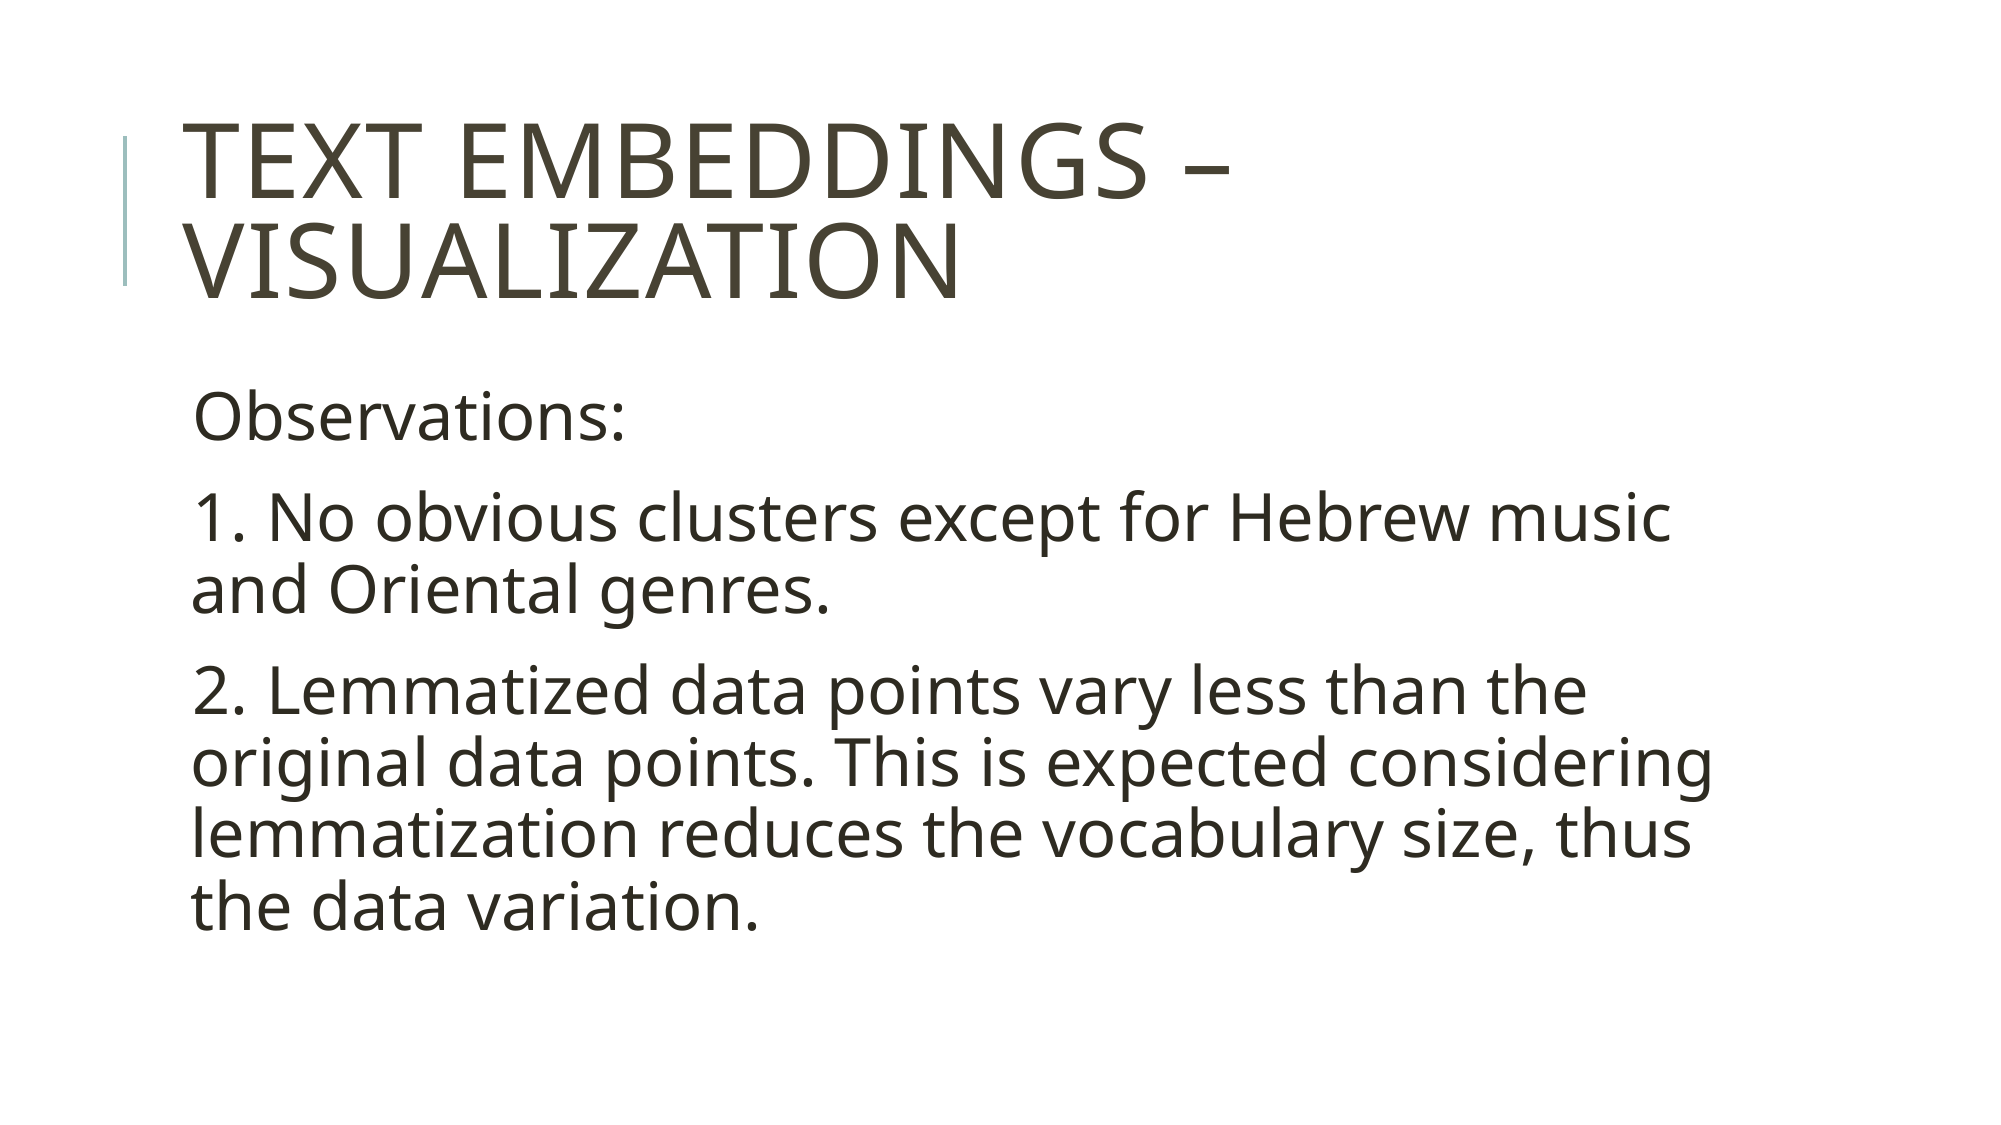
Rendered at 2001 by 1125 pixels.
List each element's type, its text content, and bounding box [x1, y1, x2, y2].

list Observations: 1. No obvious clusters except for Hebrew music and Oriental genres. 2. Lemmatized data points vary less than the original data points. This is expected considering lemmatization reduces the vocabulary size, thus the data variation. [168, 375, 1763, 1035]
title Text embeddings – VISUALIZATION [168, 96, 1763, 342]
